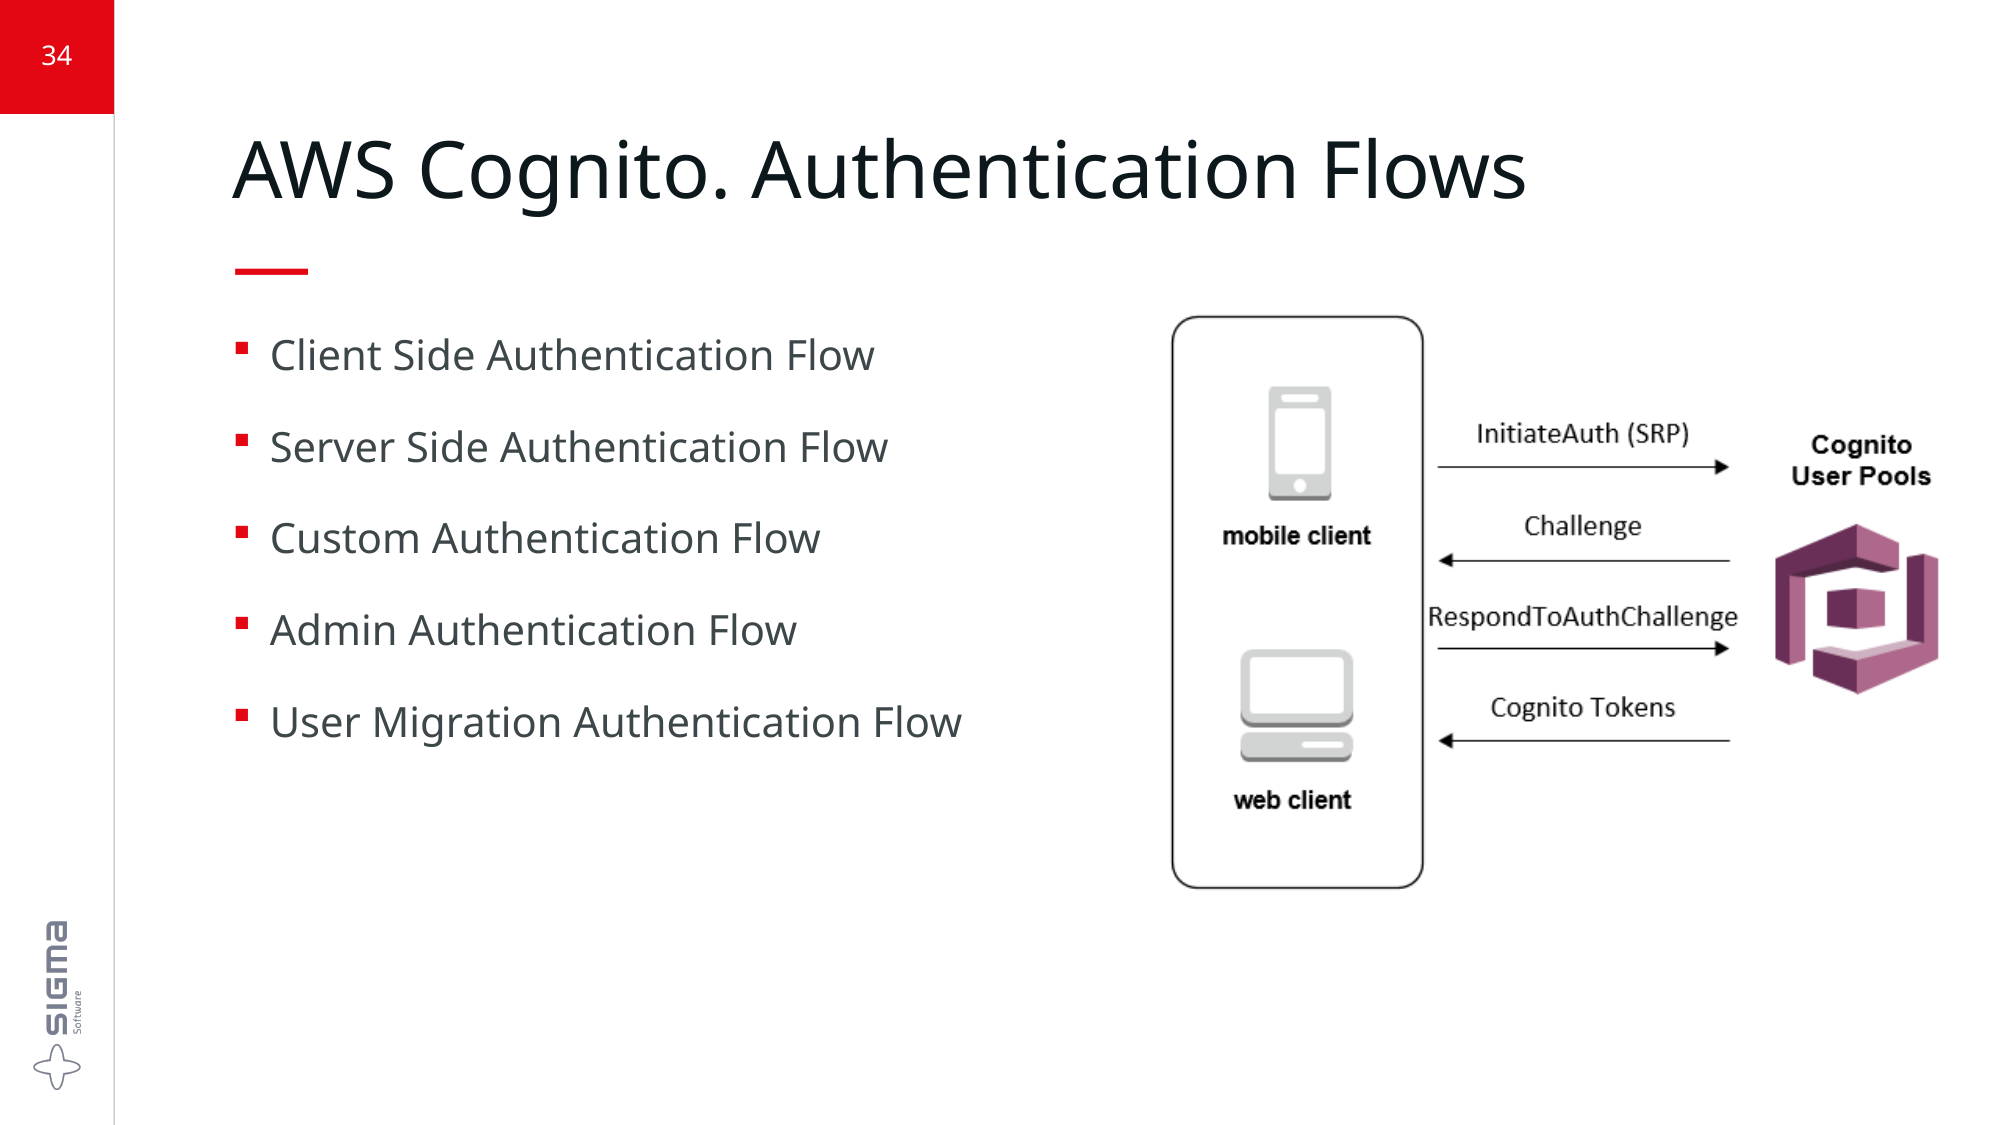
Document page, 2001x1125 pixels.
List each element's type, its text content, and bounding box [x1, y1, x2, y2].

picture [1147, 296, 1965, 914]
title AWS Cognito. Authentication Flows — [232, 119, 1886, 312]
text_box Client Side Authentication Flow Server Side Authentication Flow Custom Authentication Flow Admin Authentication Flow User Migration Authentication Flow [217, 296, 1100, 1005]
slide_number 34 [0, 0, 114, 114]
picture [34, 922, 81, 1090]
